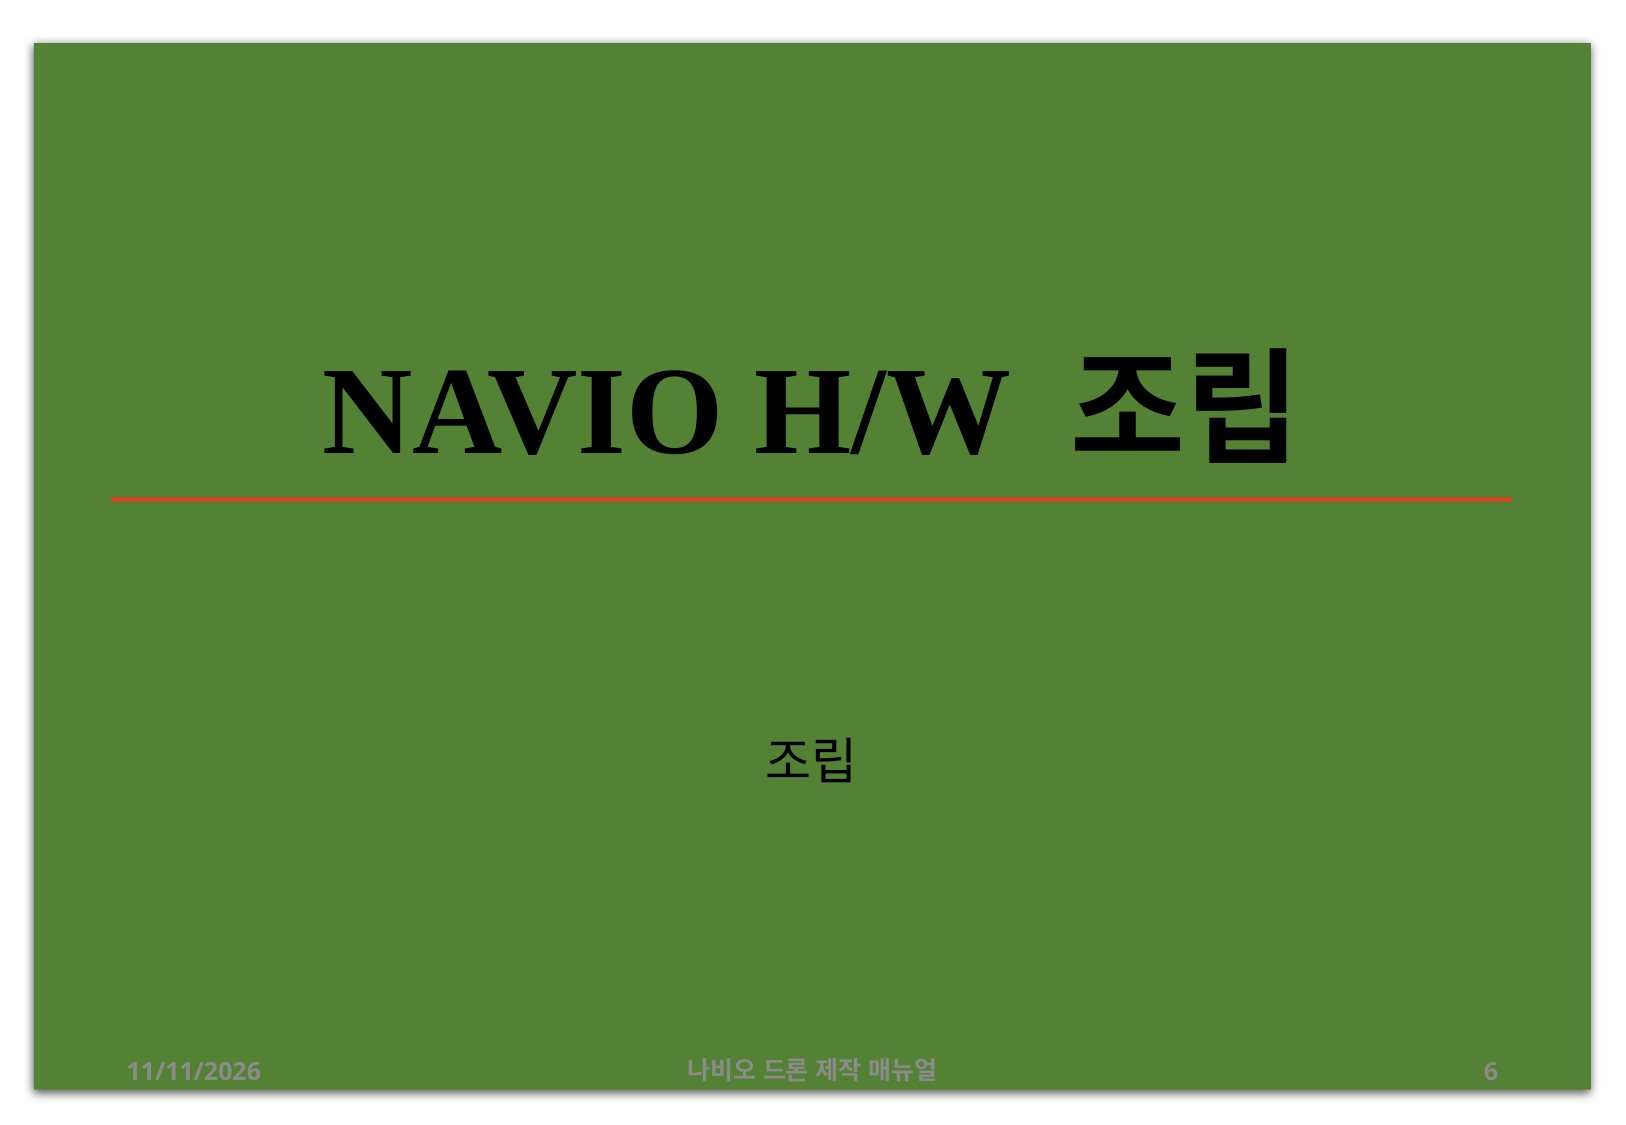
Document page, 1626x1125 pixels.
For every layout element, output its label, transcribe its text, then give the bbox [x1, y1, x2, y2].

title NAVIO H/W 조립 [110, 325, 1513, 500]
slide_number 6 [1433, 1042, 1514, 1103]
list 조립 [110, 520, 1513, 999]
footer 나비오 드론 제작 매뉴얼 [538, 1042, 1087, 1103]
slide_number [111, 1042, 303, 1103]
